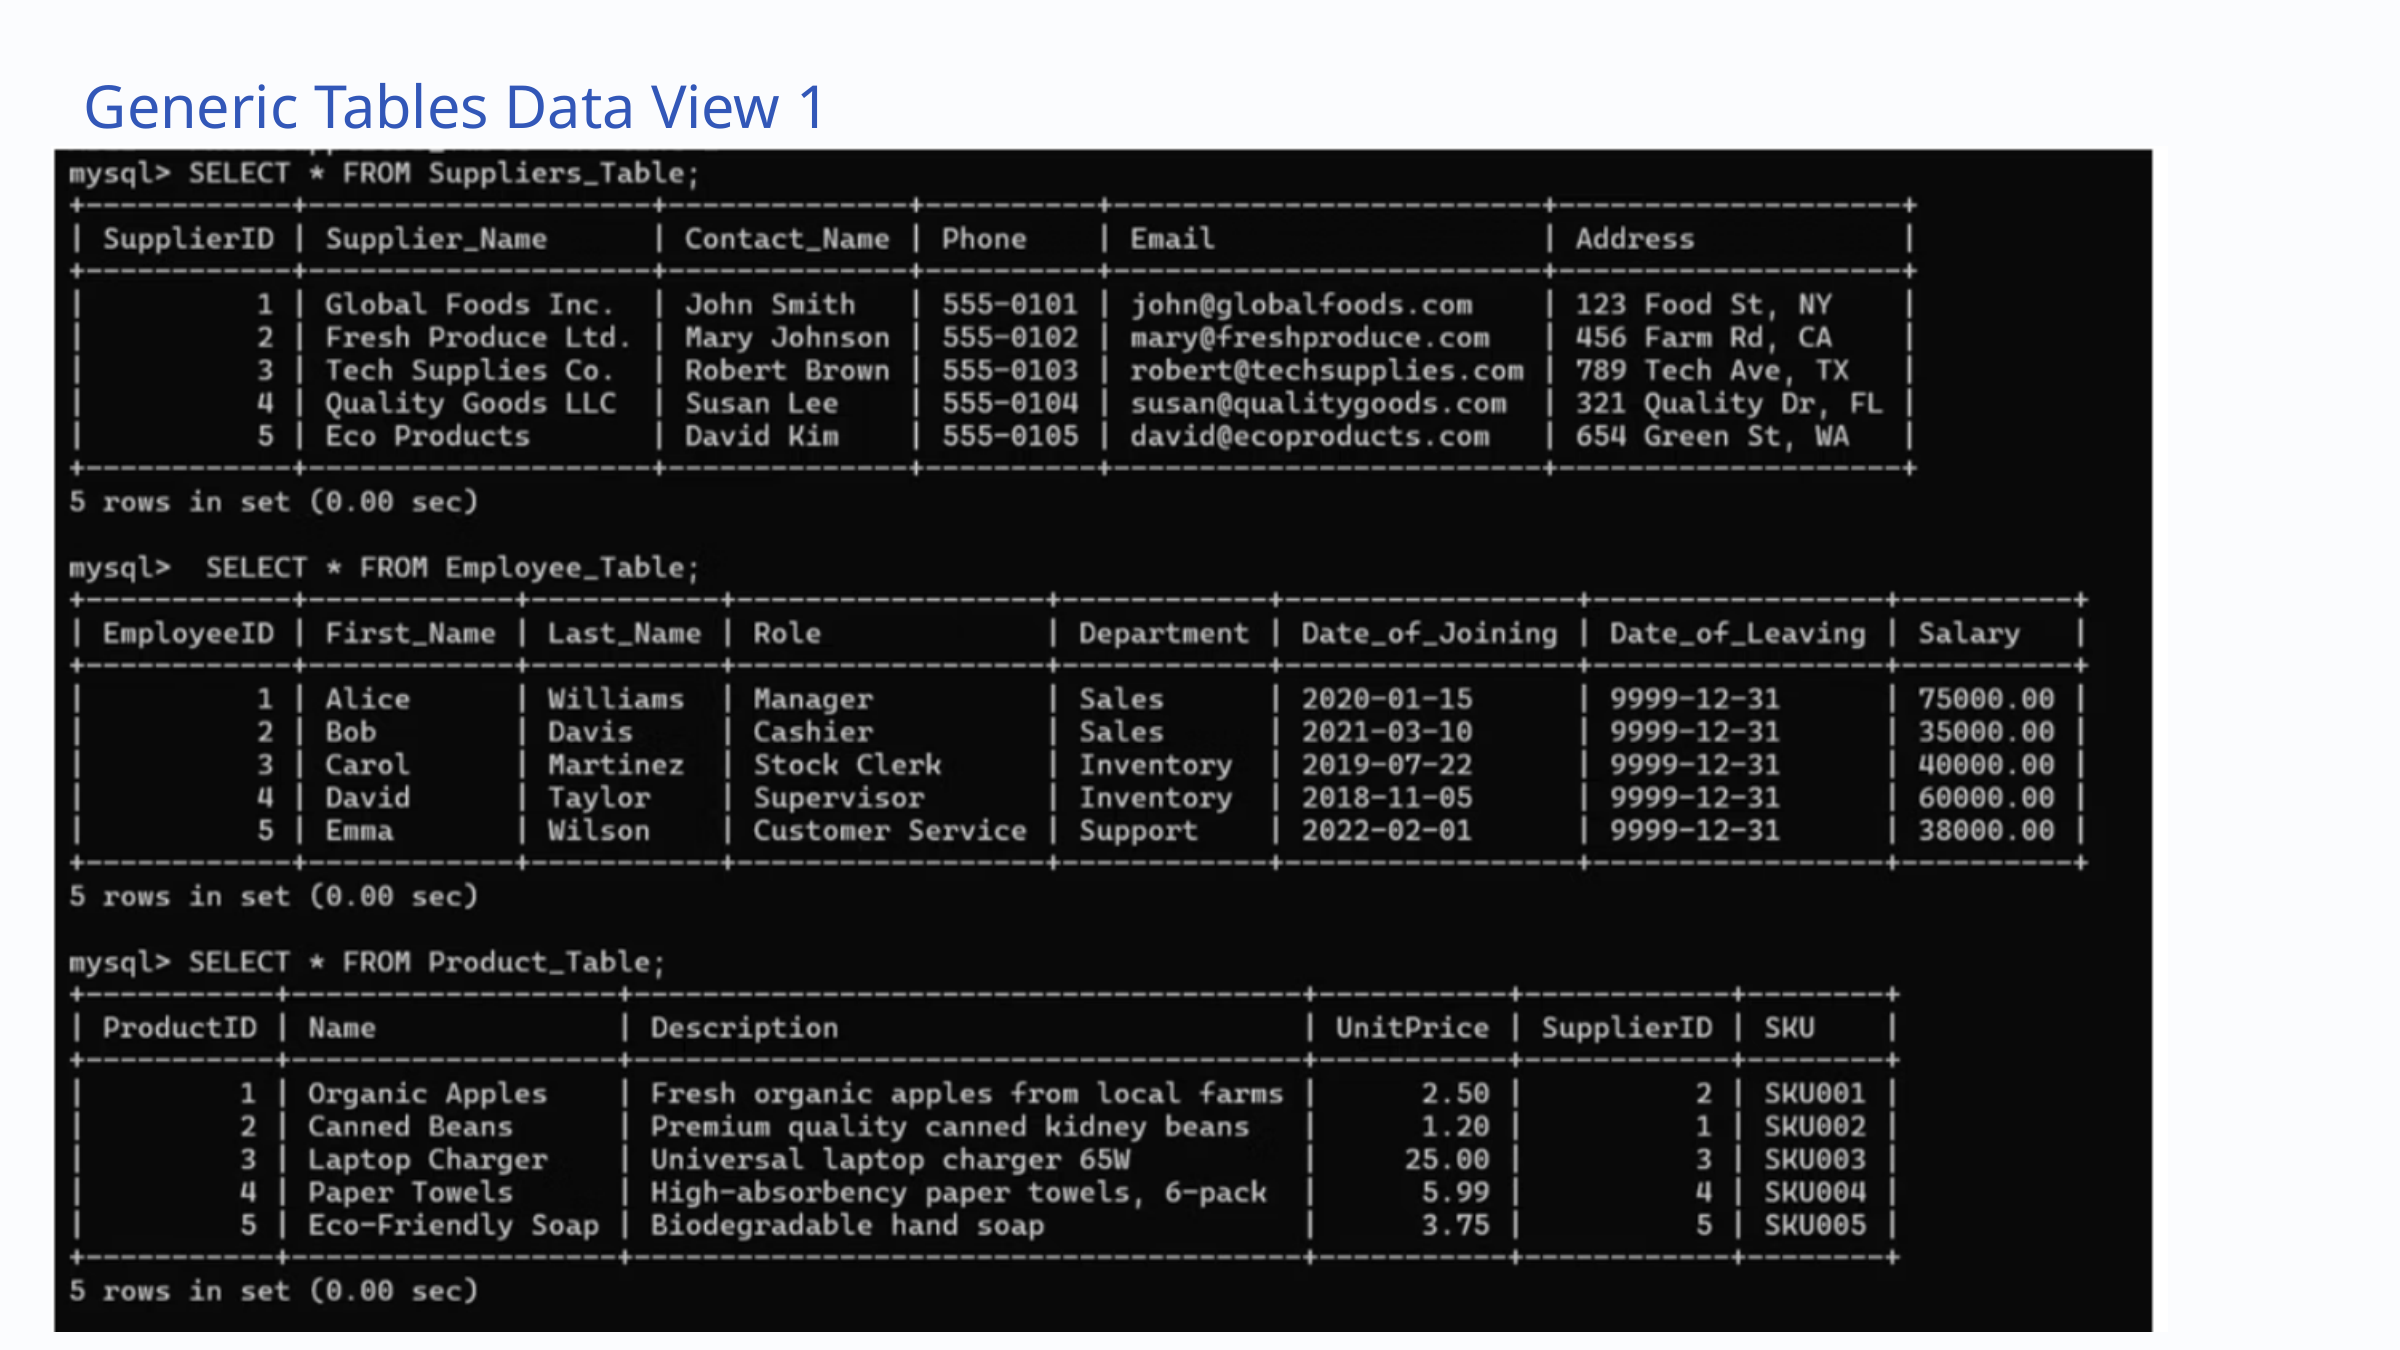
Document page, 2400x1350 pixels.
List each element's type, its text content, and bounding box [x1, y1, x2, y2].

text_box Generic Tables Data View 1 [83, 65, 844, 141]
picture [50, 146, 2168, 1332]
